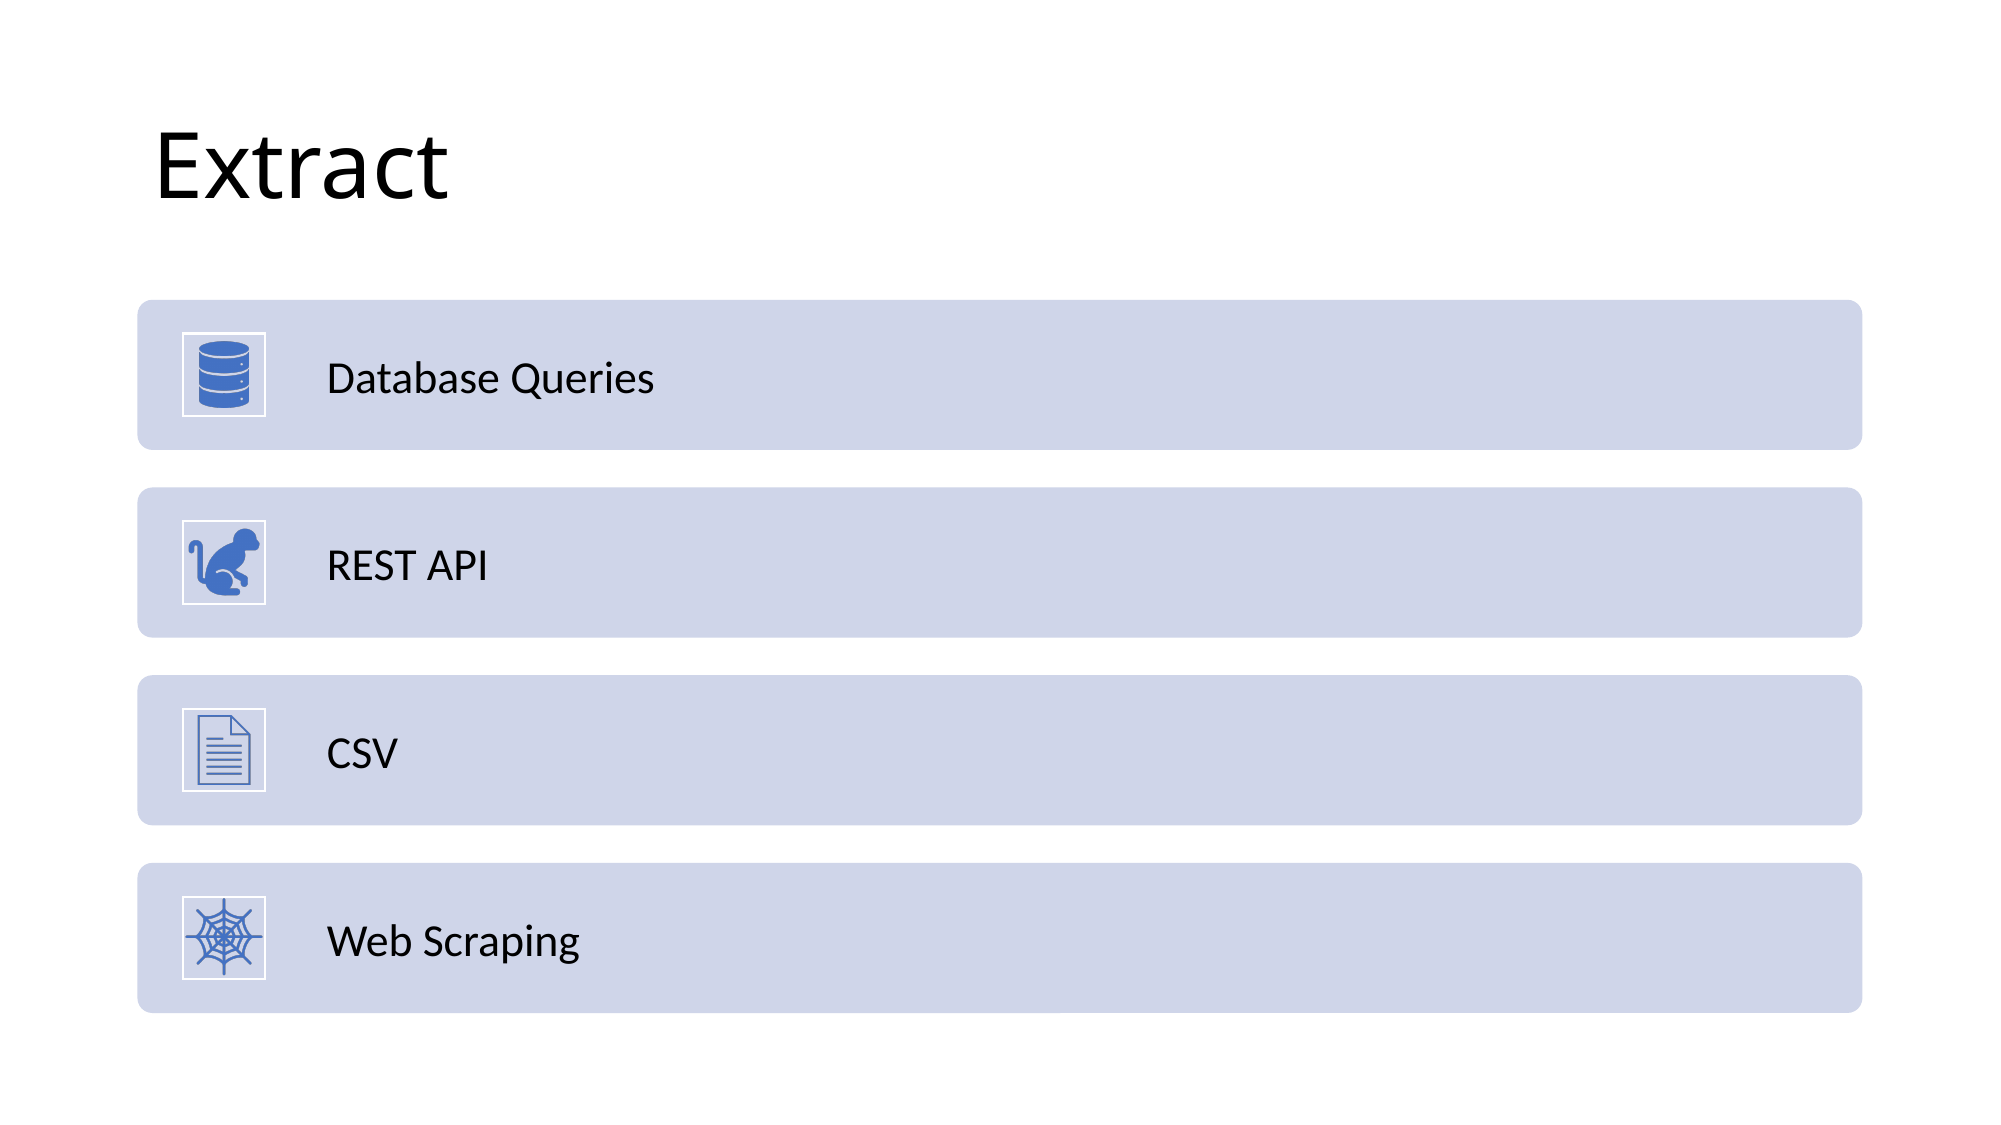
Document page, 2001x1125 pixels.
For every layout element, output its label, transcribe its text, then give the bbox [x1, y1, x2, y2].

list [137, 299, 1863, 1014]
title Extract [137, 59, 1863, 278]
